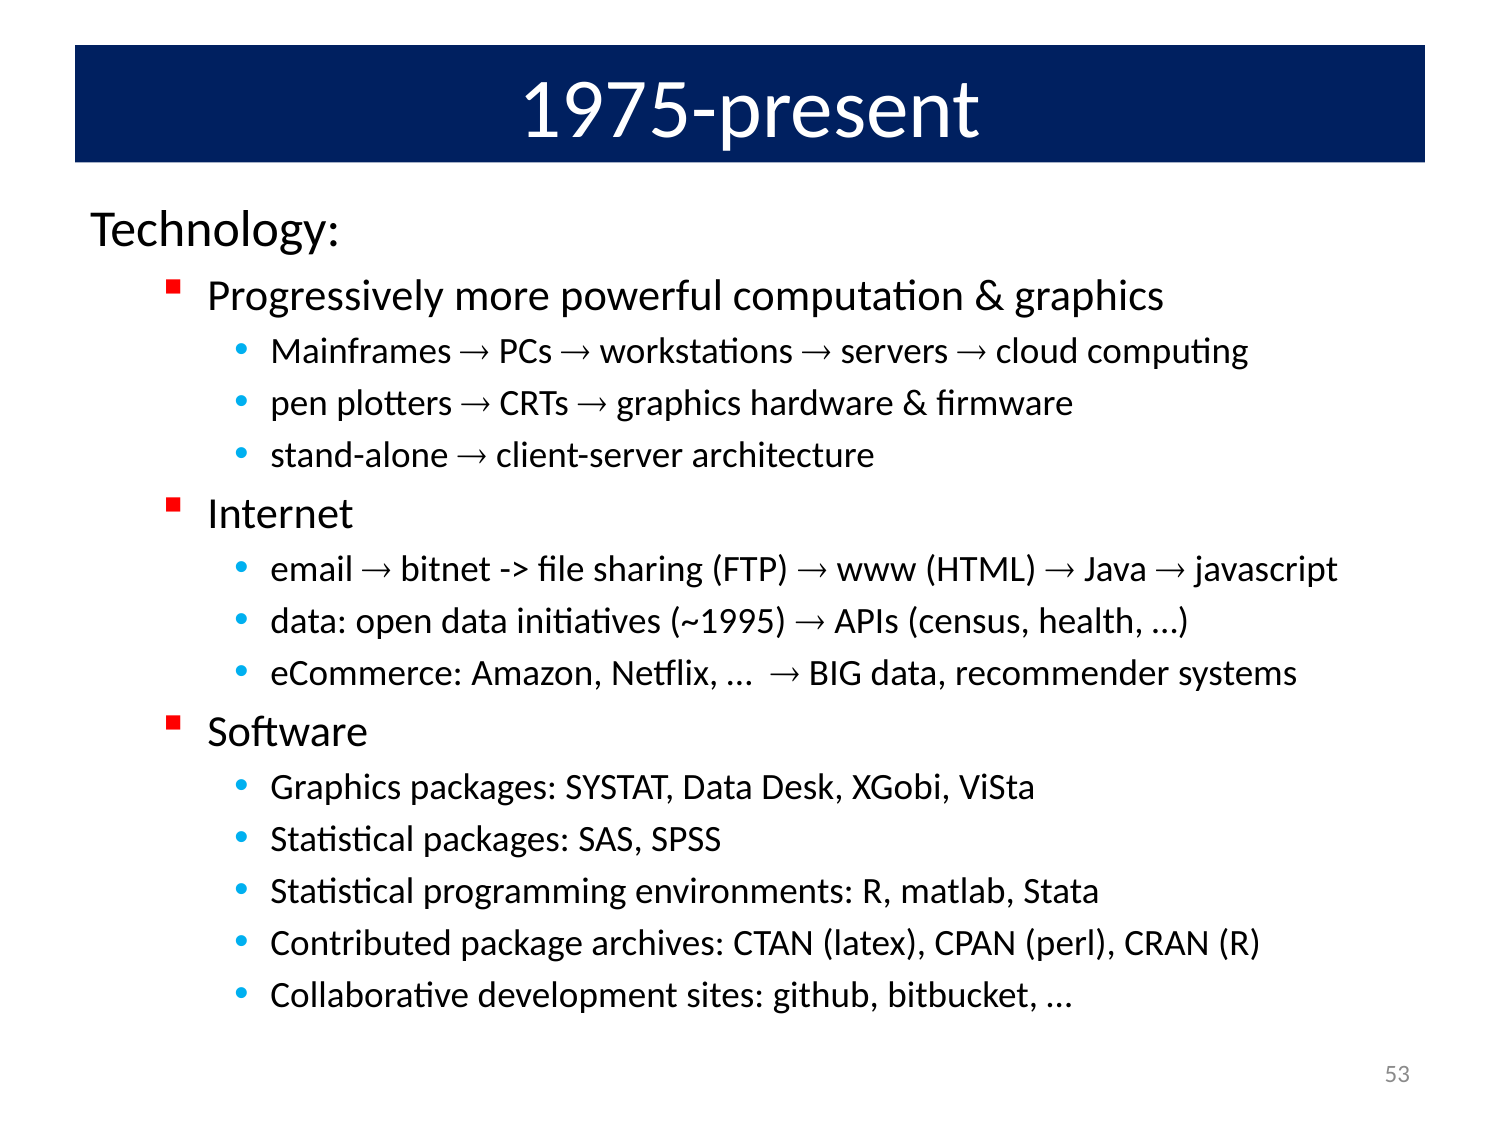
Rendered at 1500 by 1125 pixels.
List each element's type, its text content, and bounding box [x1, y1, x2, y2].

list Technology: Progressively more powerful computation & graphics Mainframes  PCs  workstations  servers  cloud computing pen plotters  CRTs  graphics hardware & firmware stand-alone  client-server architecture Internet email  bitnet -> file sharing (FTP)  www (HTML)  Java  javascript data: open data initiatives (~1995)  APIs (census, health, …) eCommerce: Amazon, Netflix, …  BIG data, recommender systems Software Graphics packages: SYSTAT, Data Desk, XGobi, ViSta Statistical packages: SAS, SPSS Statistical programming environments: R, matlab, Stata Contributed package archives: CTAN (latex), CPAN (perl), CRAN (R) Collaborative development sites: github, bitbucket, … [75, 187, 1425, 1025]
title 1975-present [75, 45, 1425, 163]
slide_number 53 [1074, 1042, 1425, 1103]
